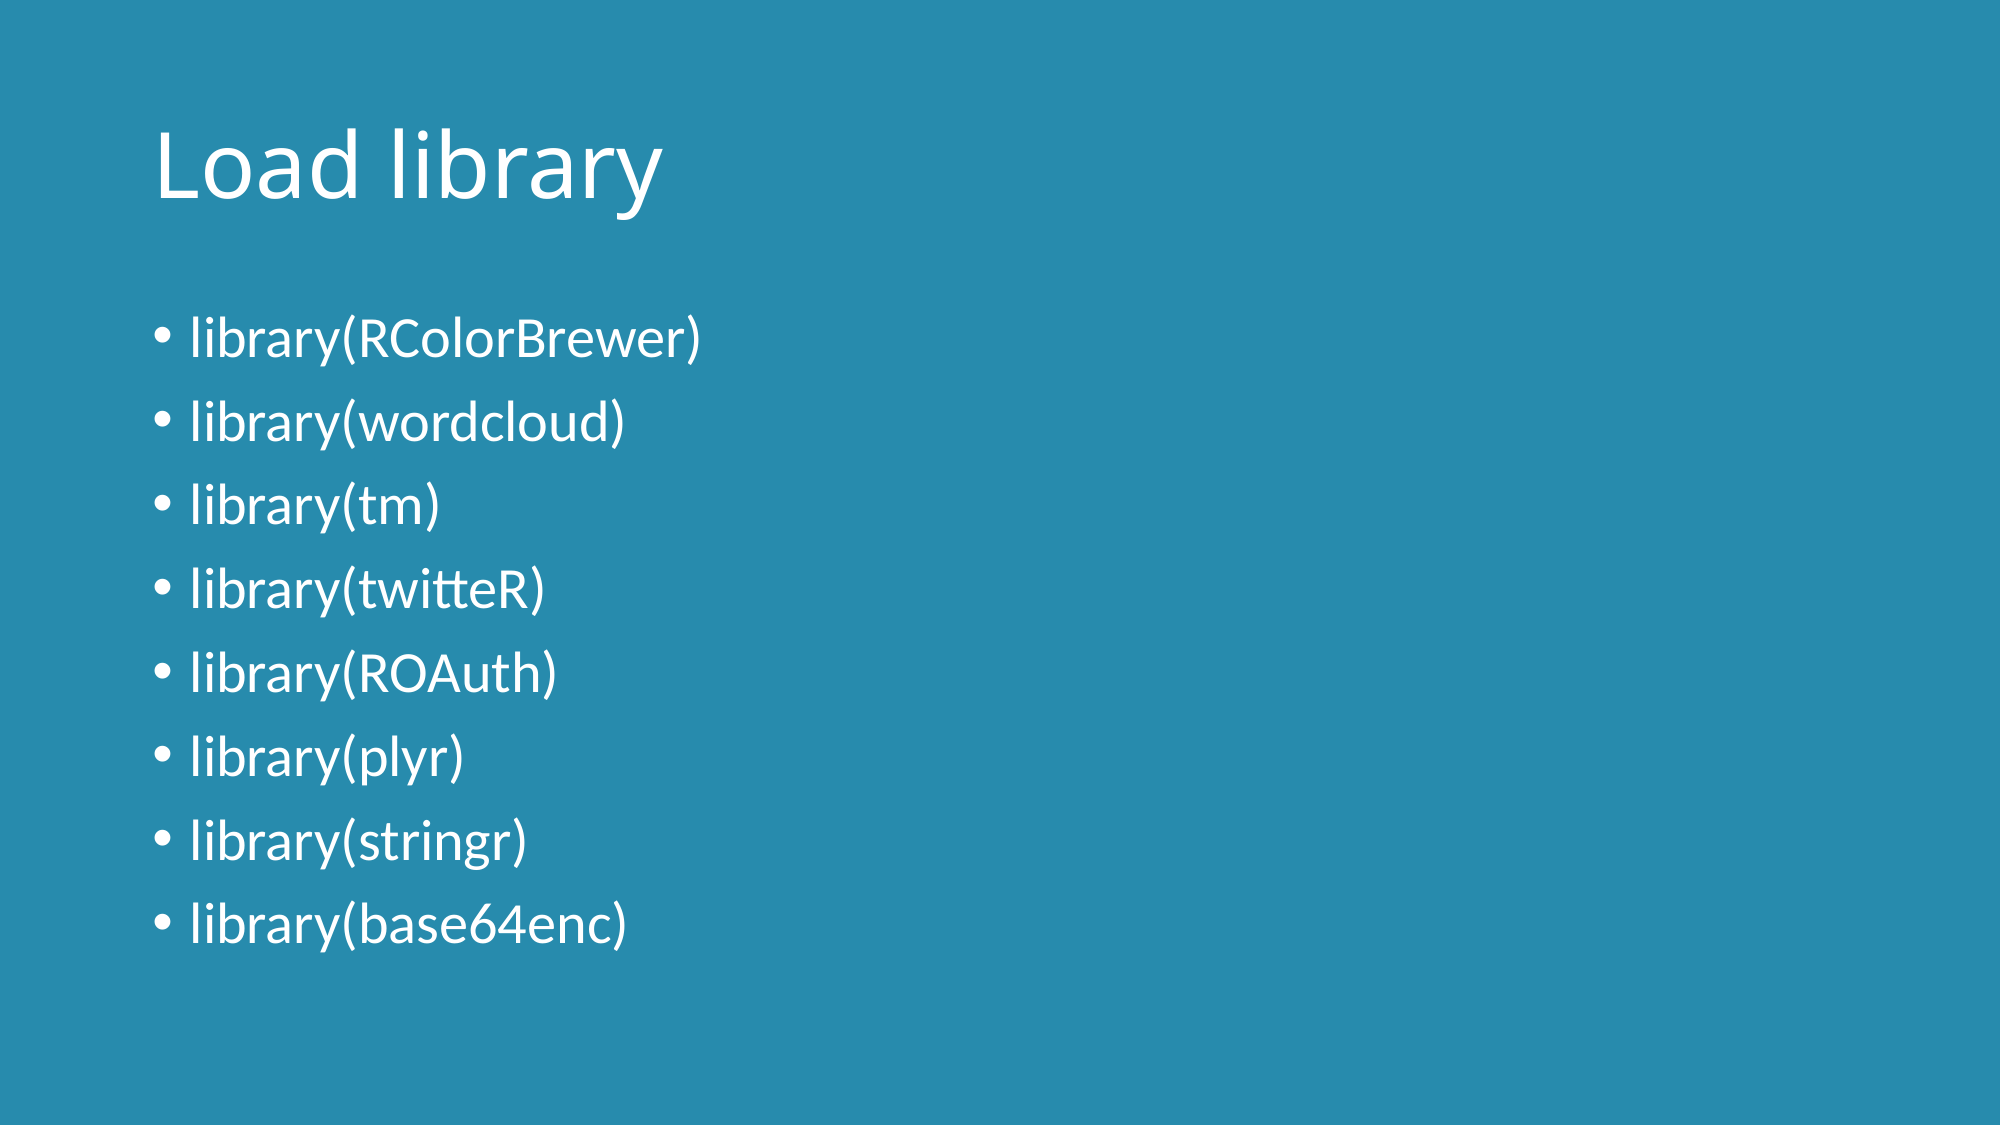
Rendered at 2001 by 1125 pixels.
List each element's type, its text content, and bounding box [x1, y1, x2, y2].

list library(RColorBrewer) library(wordcloud) library(tm) library(twitteR) library(ROAuth) library(plyr) library(stringr) library(base64enc) [137, 299, 1863, 1014]
title Load library [137, 59, 1863, 278]
